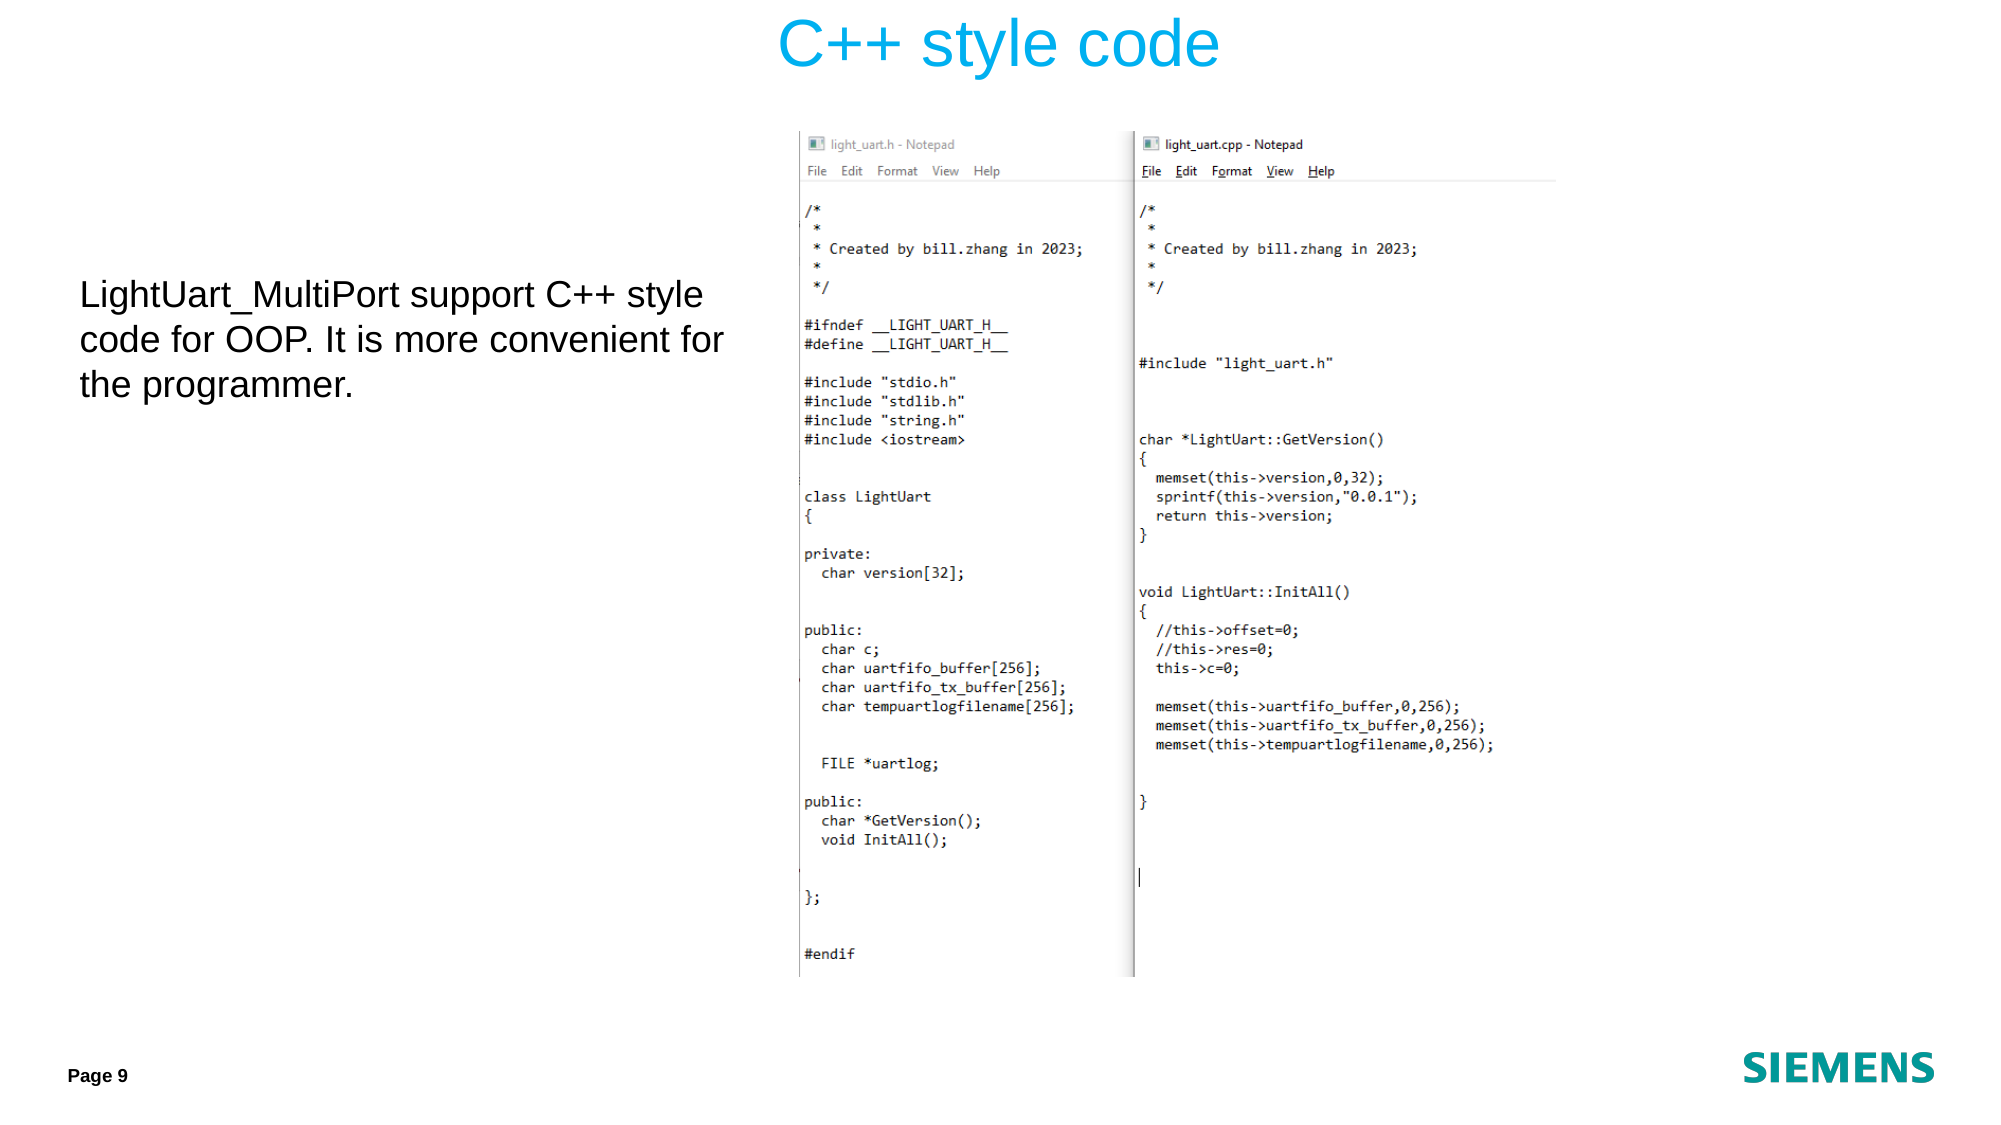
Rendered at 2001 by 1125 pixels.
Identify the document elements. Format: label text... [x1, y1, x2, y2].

picture [799, 131, 1556, 977]
text_box LightUart_MultiPort support C++ style code for OOP. It is more convenient for the programmer. [79, 269, 735, 450]
slide_number Page 9 [67, 1035, 174, 1125]
picture [1744, 1052, 1934, 1083]
text_box C++ style code [0, 0, 2000, 80]
